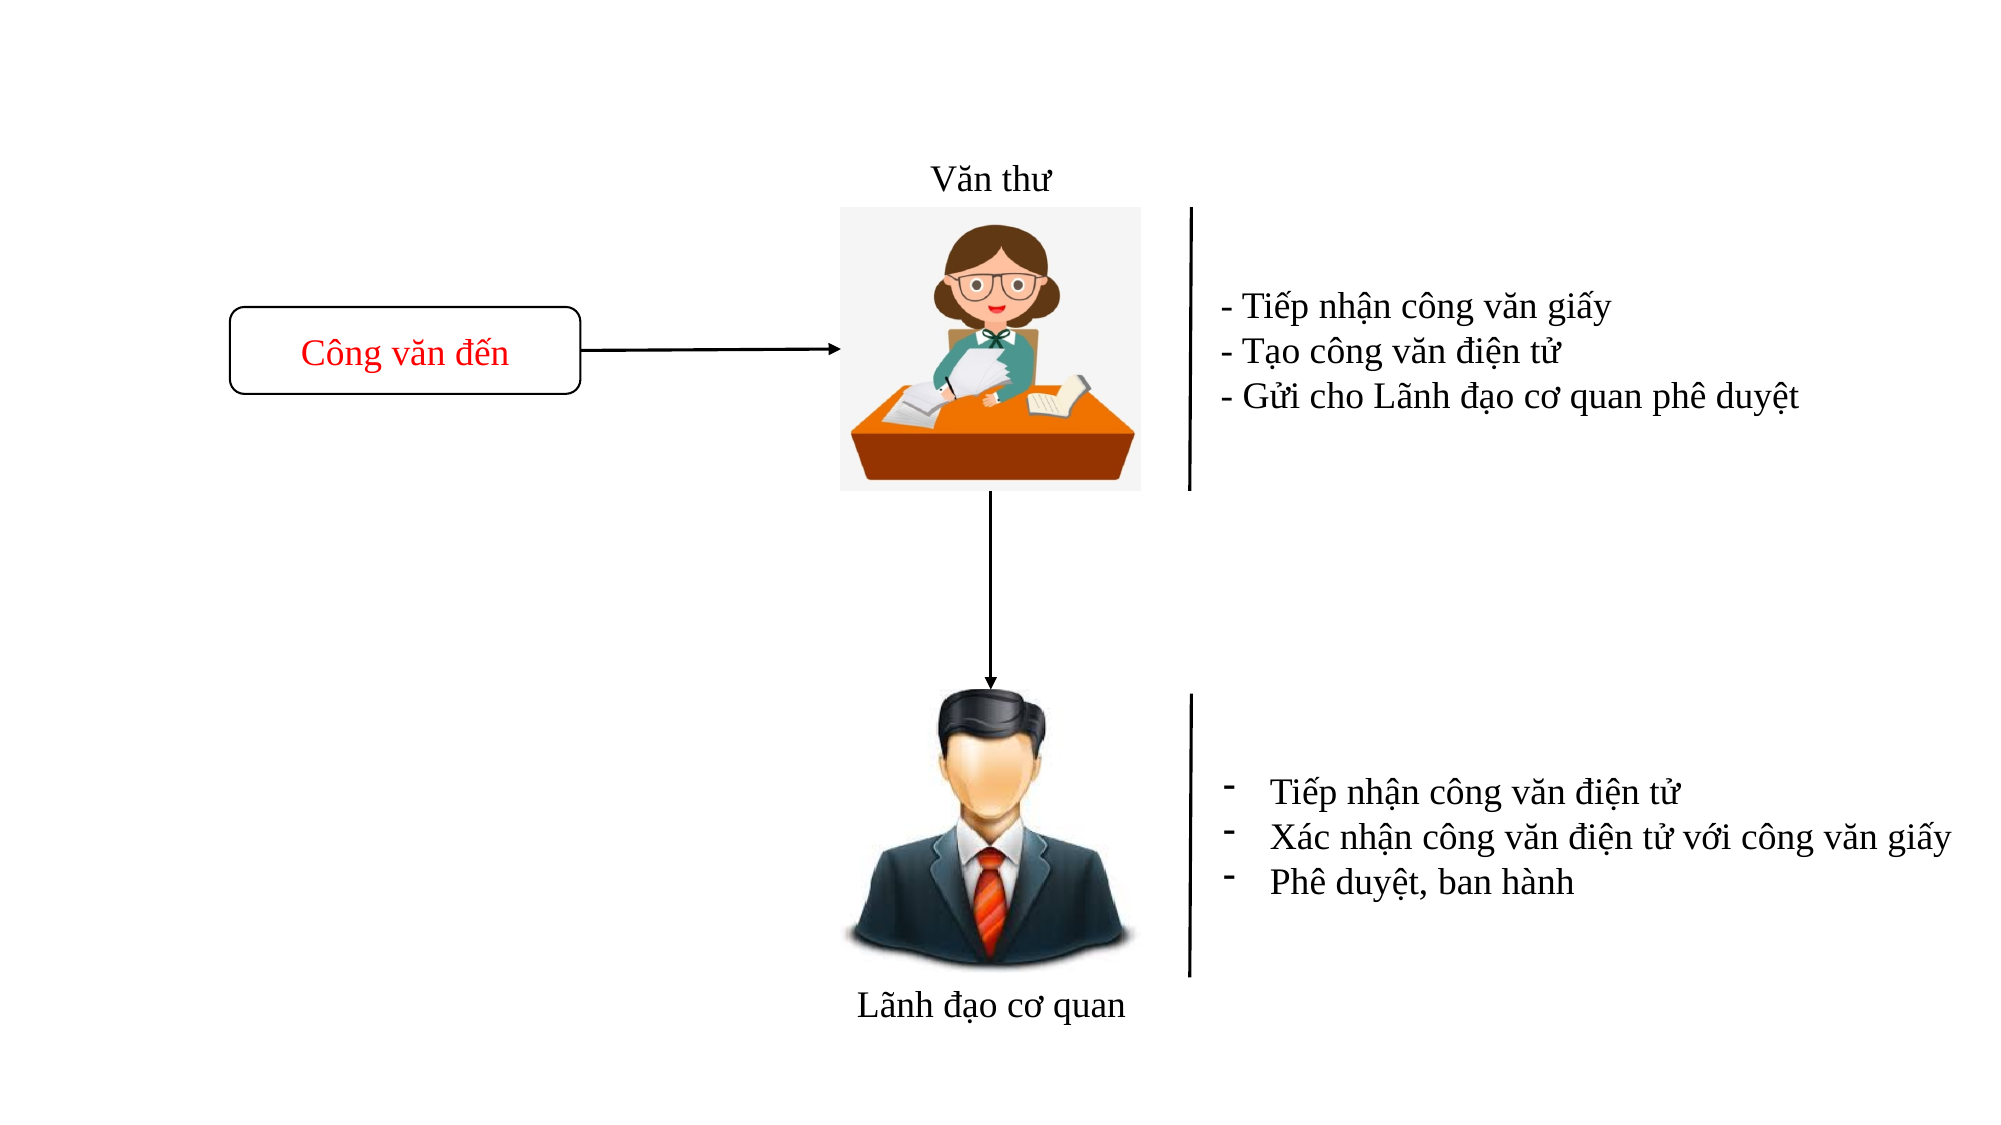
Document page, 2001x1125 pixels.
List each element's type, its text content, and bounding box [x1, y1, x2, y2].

picture [840, 207, 1141, 491]
text_box - Tiếp nhận công văn giấy - Tạo công văn điện tử - Gửi cho Lãnh đạo cơ quan phê duyệt [1205, 273, 1815, 423]
picture [840, 689, 1141, 974]
text_box Công văn đến [228, 305, 582, 395]
text_box Tiếp nhận công văn điện tử Xác nhận công văn điện tử với công văn giấy Phê duyệt, ban hành [1208, 759, 1968, 910]
text_box Văn thư [915, 146, 1067, 207]
text_box Lãnh đạo cơ quan [842, 973, 1142, 1033]
